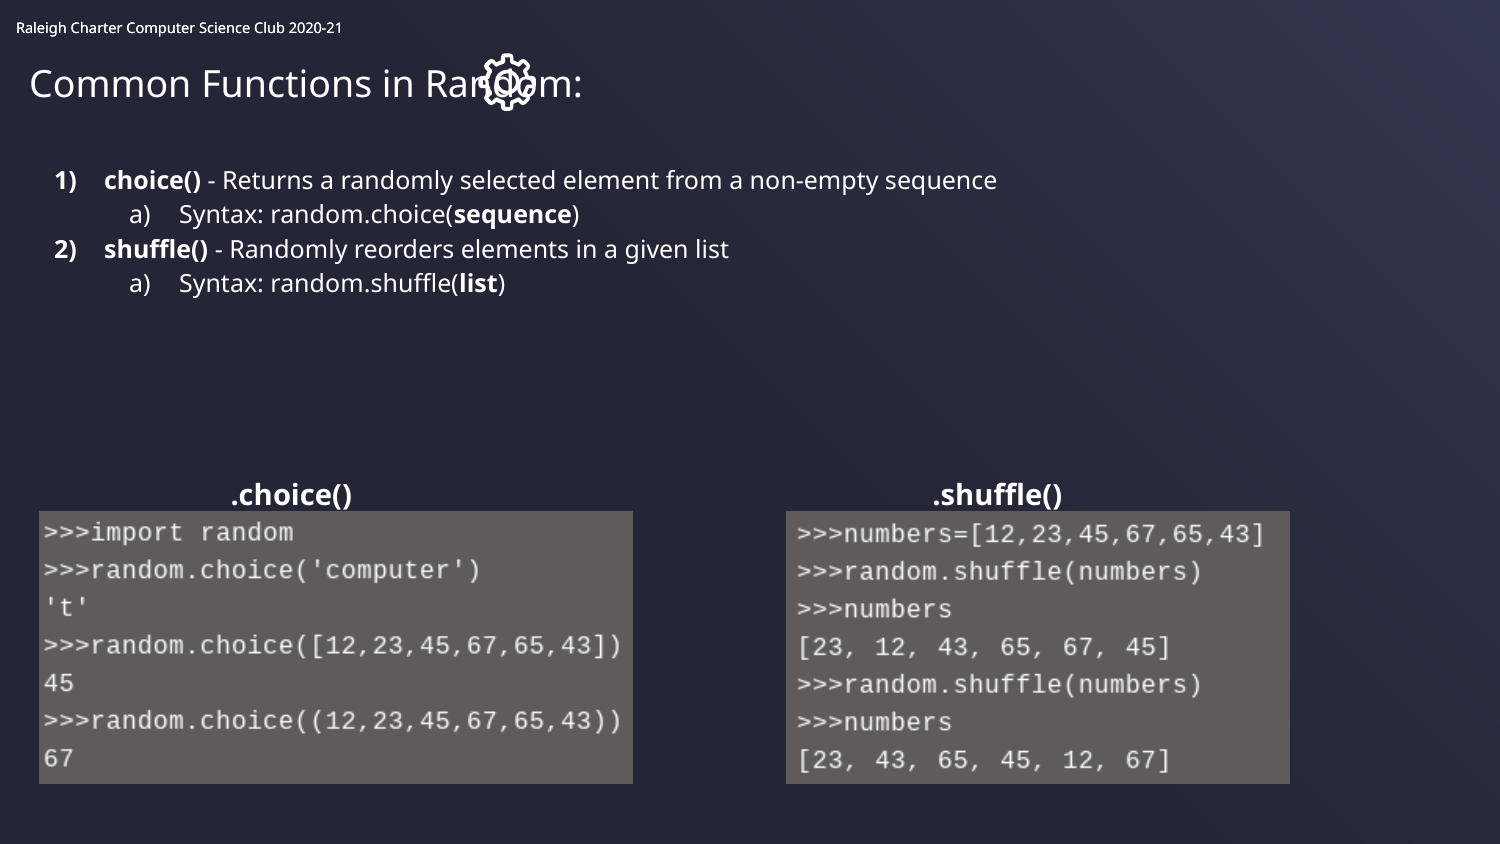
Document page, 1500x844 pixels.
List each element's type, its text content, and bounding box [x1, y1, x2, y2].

text_box .choice() [215, 461, 457, 509]
text_box .shuffle() [917, 461, 1159, 509]
text_box Common Functions in Random: [14, 29, 1429, 135]
picture [786, 511, 1290, 784]
picture [39, 511, 633, 784]
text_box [478, 53, 537, 112]
text_box choice() - Returns a randomly selected element from a non-empty sequence Syntax: random.choice(sequence) shuffle() - Randomly reorders elements in a given list Syntax: random.shuffle(list) [14, 81, 1374, 784]
